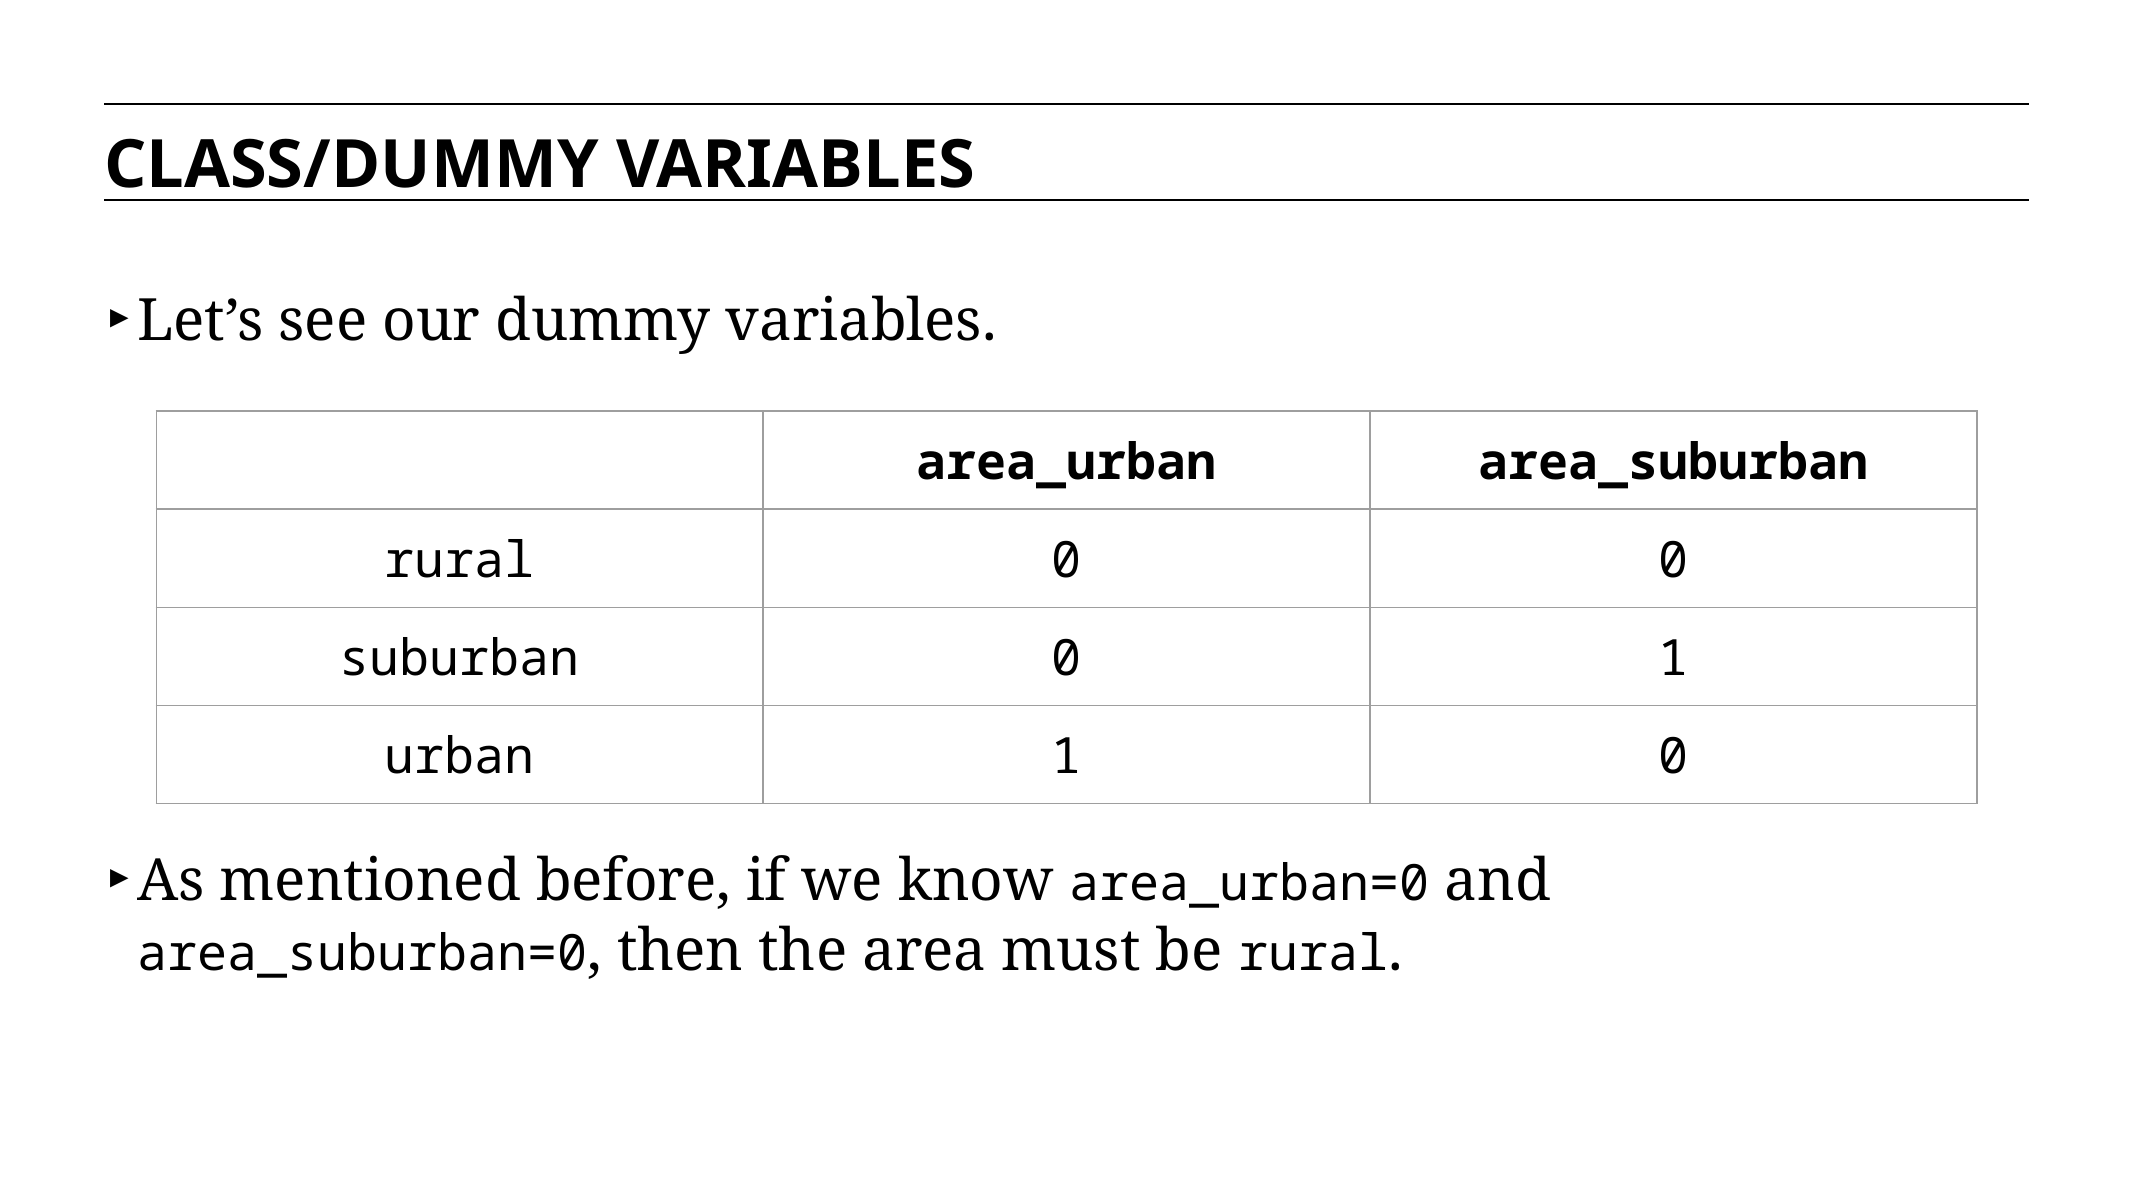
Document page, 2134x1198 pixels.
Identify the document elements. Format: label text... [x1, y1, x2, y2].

text_box CLASS/DUMMY VARIABLES [104, 120, 2030, 192]
list Let’s see our dummy variables. As mentioned before, if we know area_urban=0 and area_suburban=0, then the area must be rural. [104, 212, 2030, 837]
